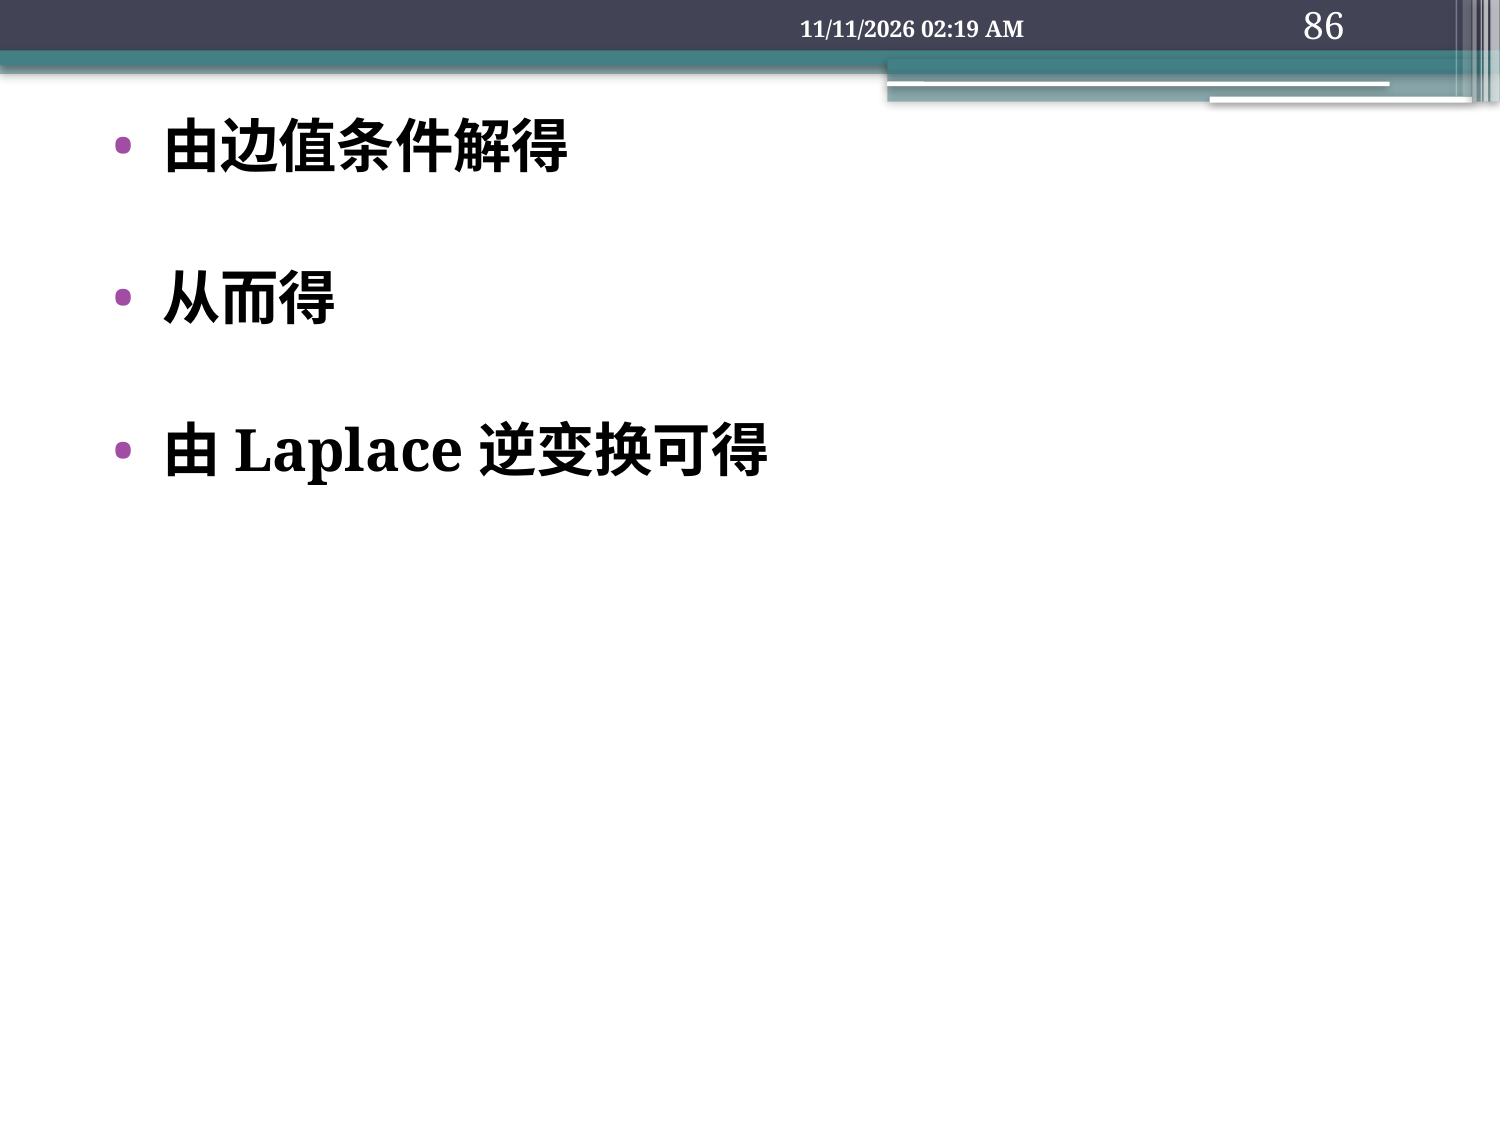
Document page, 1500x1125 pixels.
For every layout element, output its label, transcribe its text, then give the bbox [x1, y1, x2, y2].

slide_number 86 [1187, 0, 1360, 61]
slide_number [785, 7, 1167, 83]
